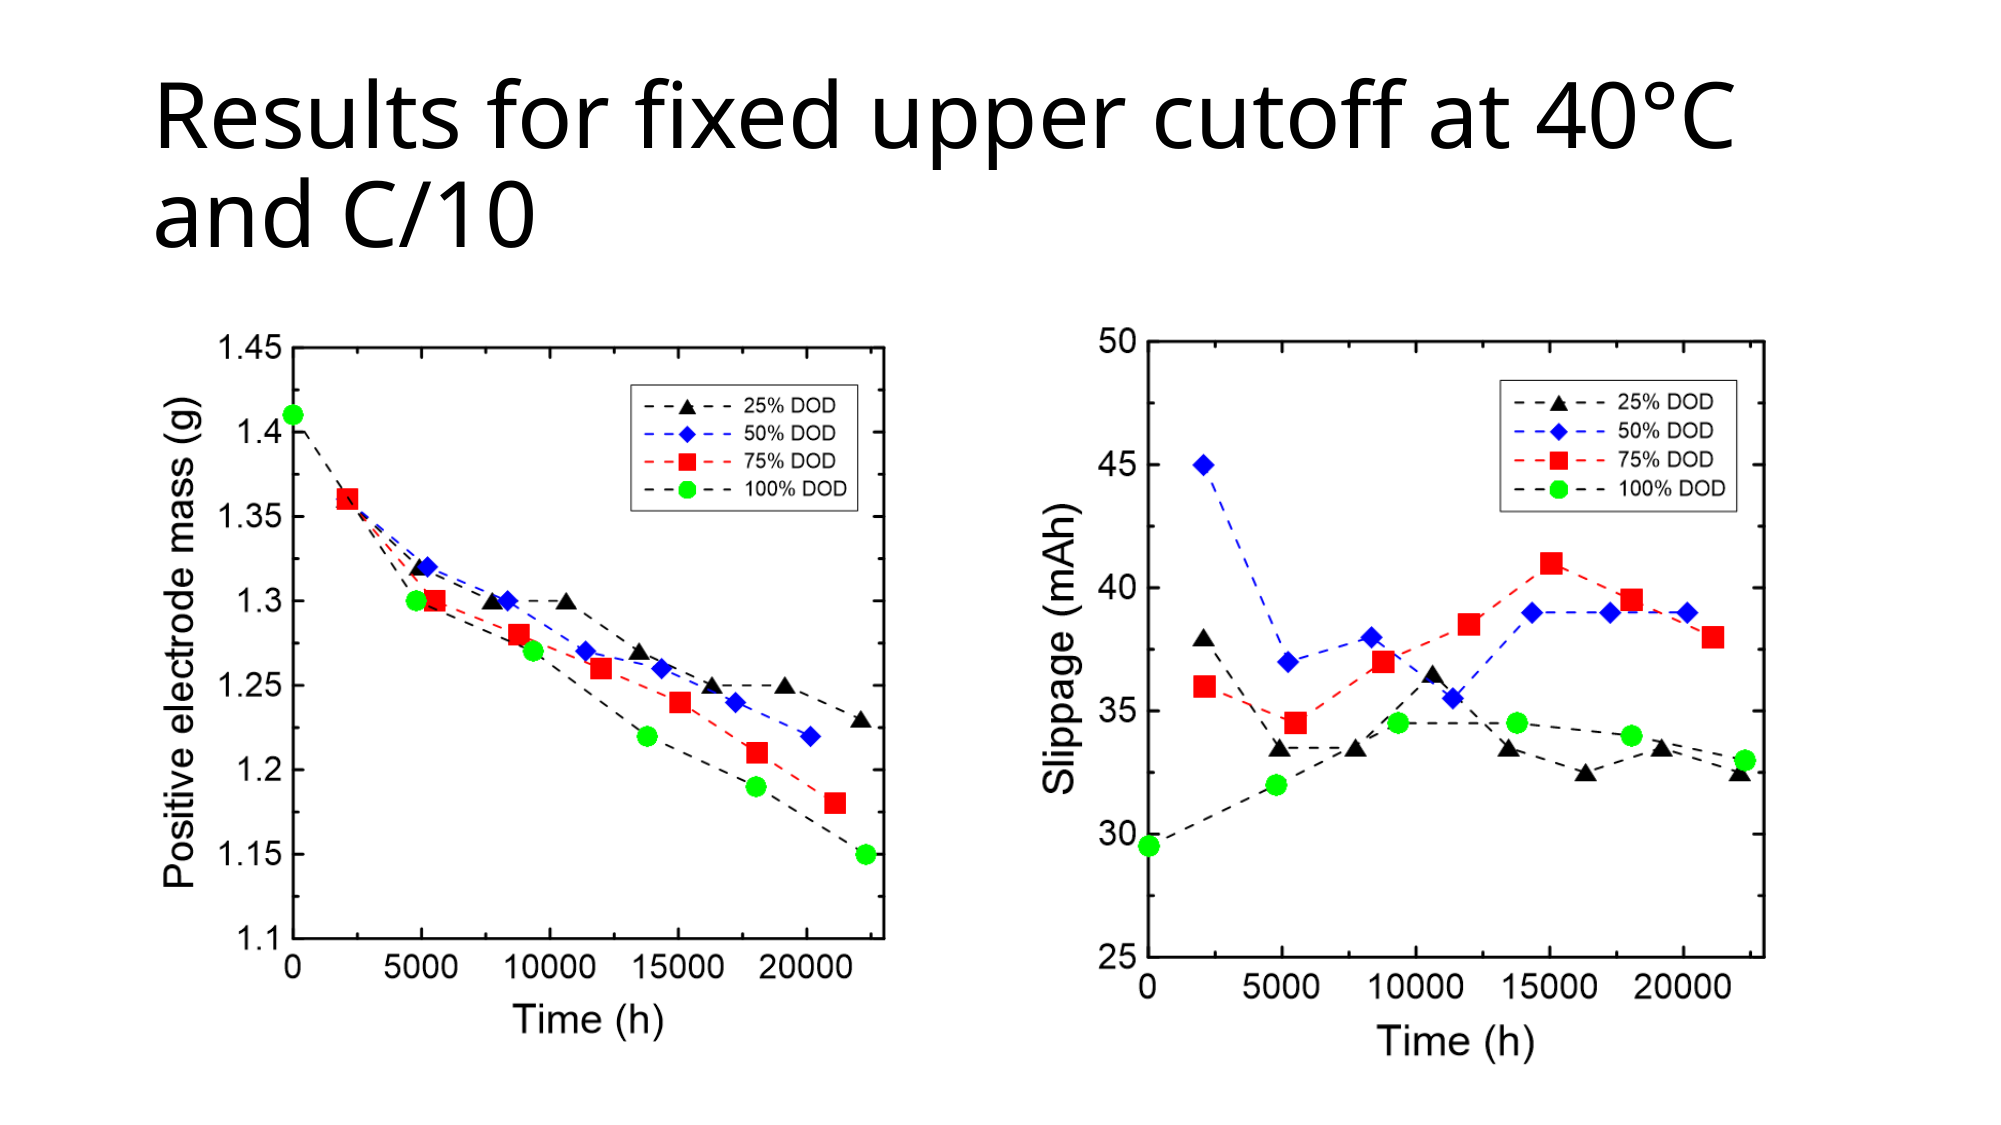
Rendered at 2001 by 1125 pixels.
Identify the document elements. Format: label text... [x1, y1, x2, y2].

title Results for fixed upper cutoff at 40°C and C/10 [137, 59, 1863, 278]
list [156, 328, 886, 1043]
picture [1035, 321, 1766, 1066]
